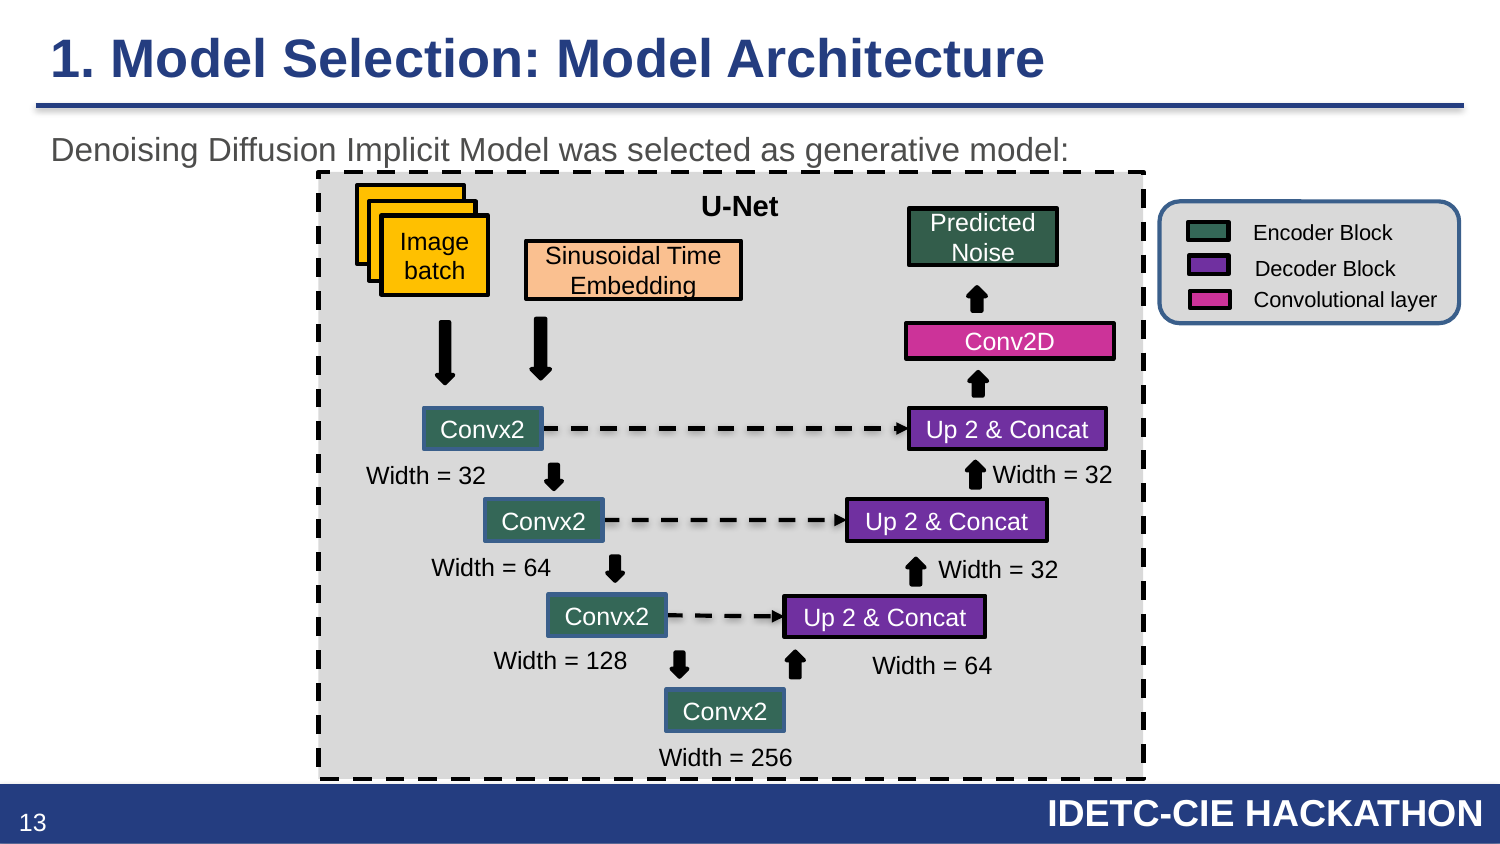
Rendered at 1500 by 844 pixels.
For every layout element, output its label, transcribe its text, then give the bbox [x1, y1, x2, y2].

text_box [316, 170, 1145, 781]
text_box Convolutional layer [1238, 278, 1500, 320]
text_box [964, 459, 987, 490]
text_box Width = 256 [644, 734, 815, 779]
text_box [605, 554, 626, 583]
text_box Predicted Noise [907, 206, 1059, 267]
text_box Convx2 [546, 592, 668, 638]
text_box Up 2 & Concat [845, 497, 1049, 543]
text_box Width = 64 [416, 544, 608, 589]
text_box Convx2 [422, 406, 544, 451]
text_box Conv2D [904, 321, 1116, 361]
text_box Width = 32 [977, 451, 1196, 497]
text_box [669, 650, 690, 679]
text_box Decoder Block [1240, 246, 1500, 278]
text_box [1157, 199, 1459, 326]
text_box Sinusoidal Time Embedding [524, 239, 743, 301]
text_box [544, 462, 564, 492]
text_box [367, 199, 478, 283]
slide_number 13 [0, 798, 62, 844]
text_box Up 2 & Concat [782, 594, 987, 639]
text_box [1188, 289, 1232, 310]
text_box [784, 649, 806, 680]
text_box Width = 32 [351, 452, 535, 497]
text_box [1187, 253, 1231, 276]
text_box [434, 320, 456, 386]
text_box Width = 128 [478, 637, 651, 683]
text_box Up 2 & Concat [907, 406, 1108, 451]
text_box Convx2 [483, 497, 605, 543]
text_box [967, 369, 990, 398]
text_box [1186, 220, 1231, 242]
text_box [355, 183, 466, 266]
text_box U-Net [686, 180, 823, 230]
title 1. Model Selection: Model Architecture [35, 7, 1377, 106]
text_box Width = 64 [857, 641, 1059, 687]
text_box [529, 316, 553, 381]
text_box Width = 32 [923, 545, 1107, 591]
text_box Encoder Block [1238, 211, 1500, 252]
text_box Convx2 [664, 687, 786, 733]
text_box [966, 285, 988, 313]
text_box [905, 556, 927, 587]
text_box Image batch [379, 213, 490, 297]
list Denoising Diffusion Implicit Model was selected as generative model: [35, 121, 1463, 694]
